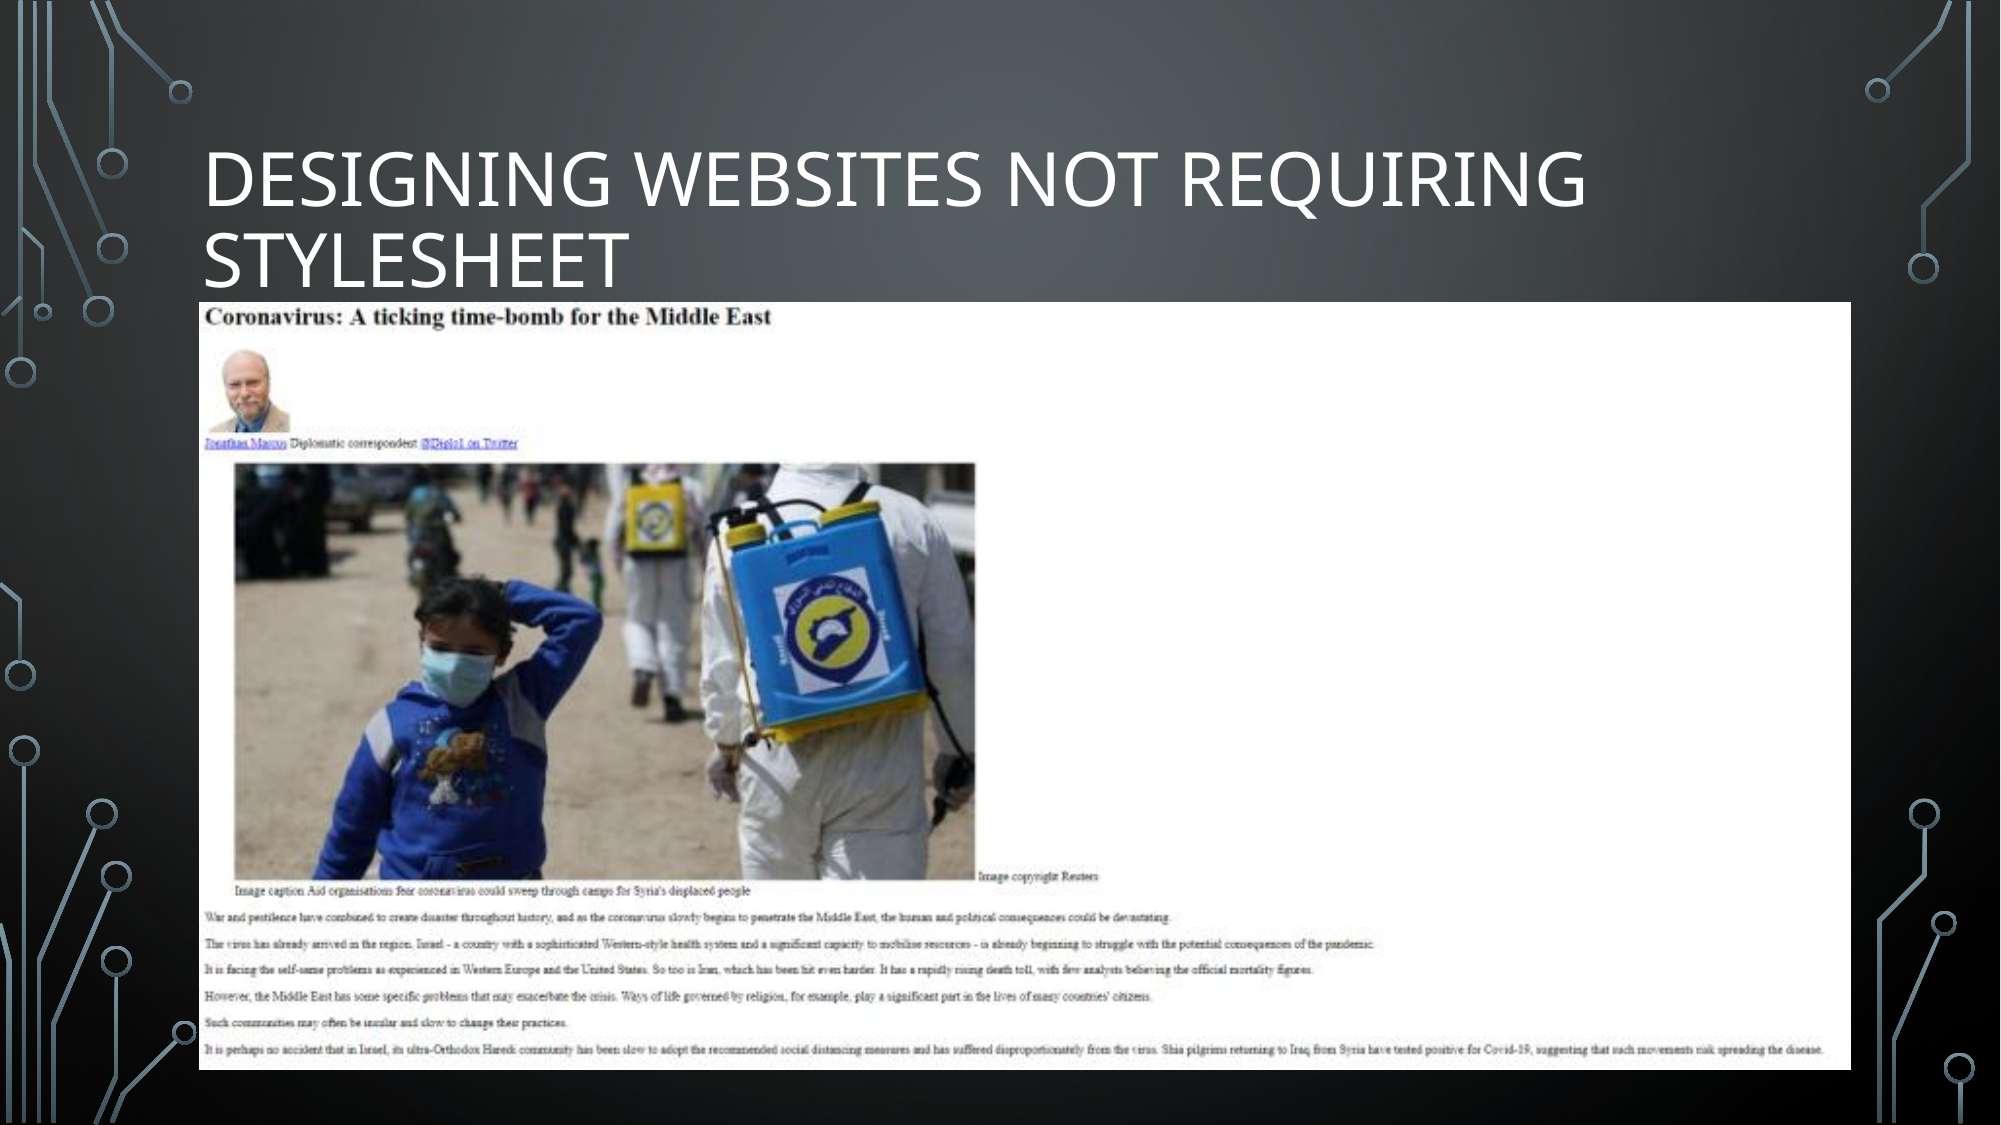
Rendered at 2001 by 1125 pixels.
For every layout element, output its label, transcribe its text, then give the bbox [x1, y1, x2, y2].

picture [198, 302, 1852, 1070]
title Designing websites not requiring stylesheet [187, 101, 1813, 344]
